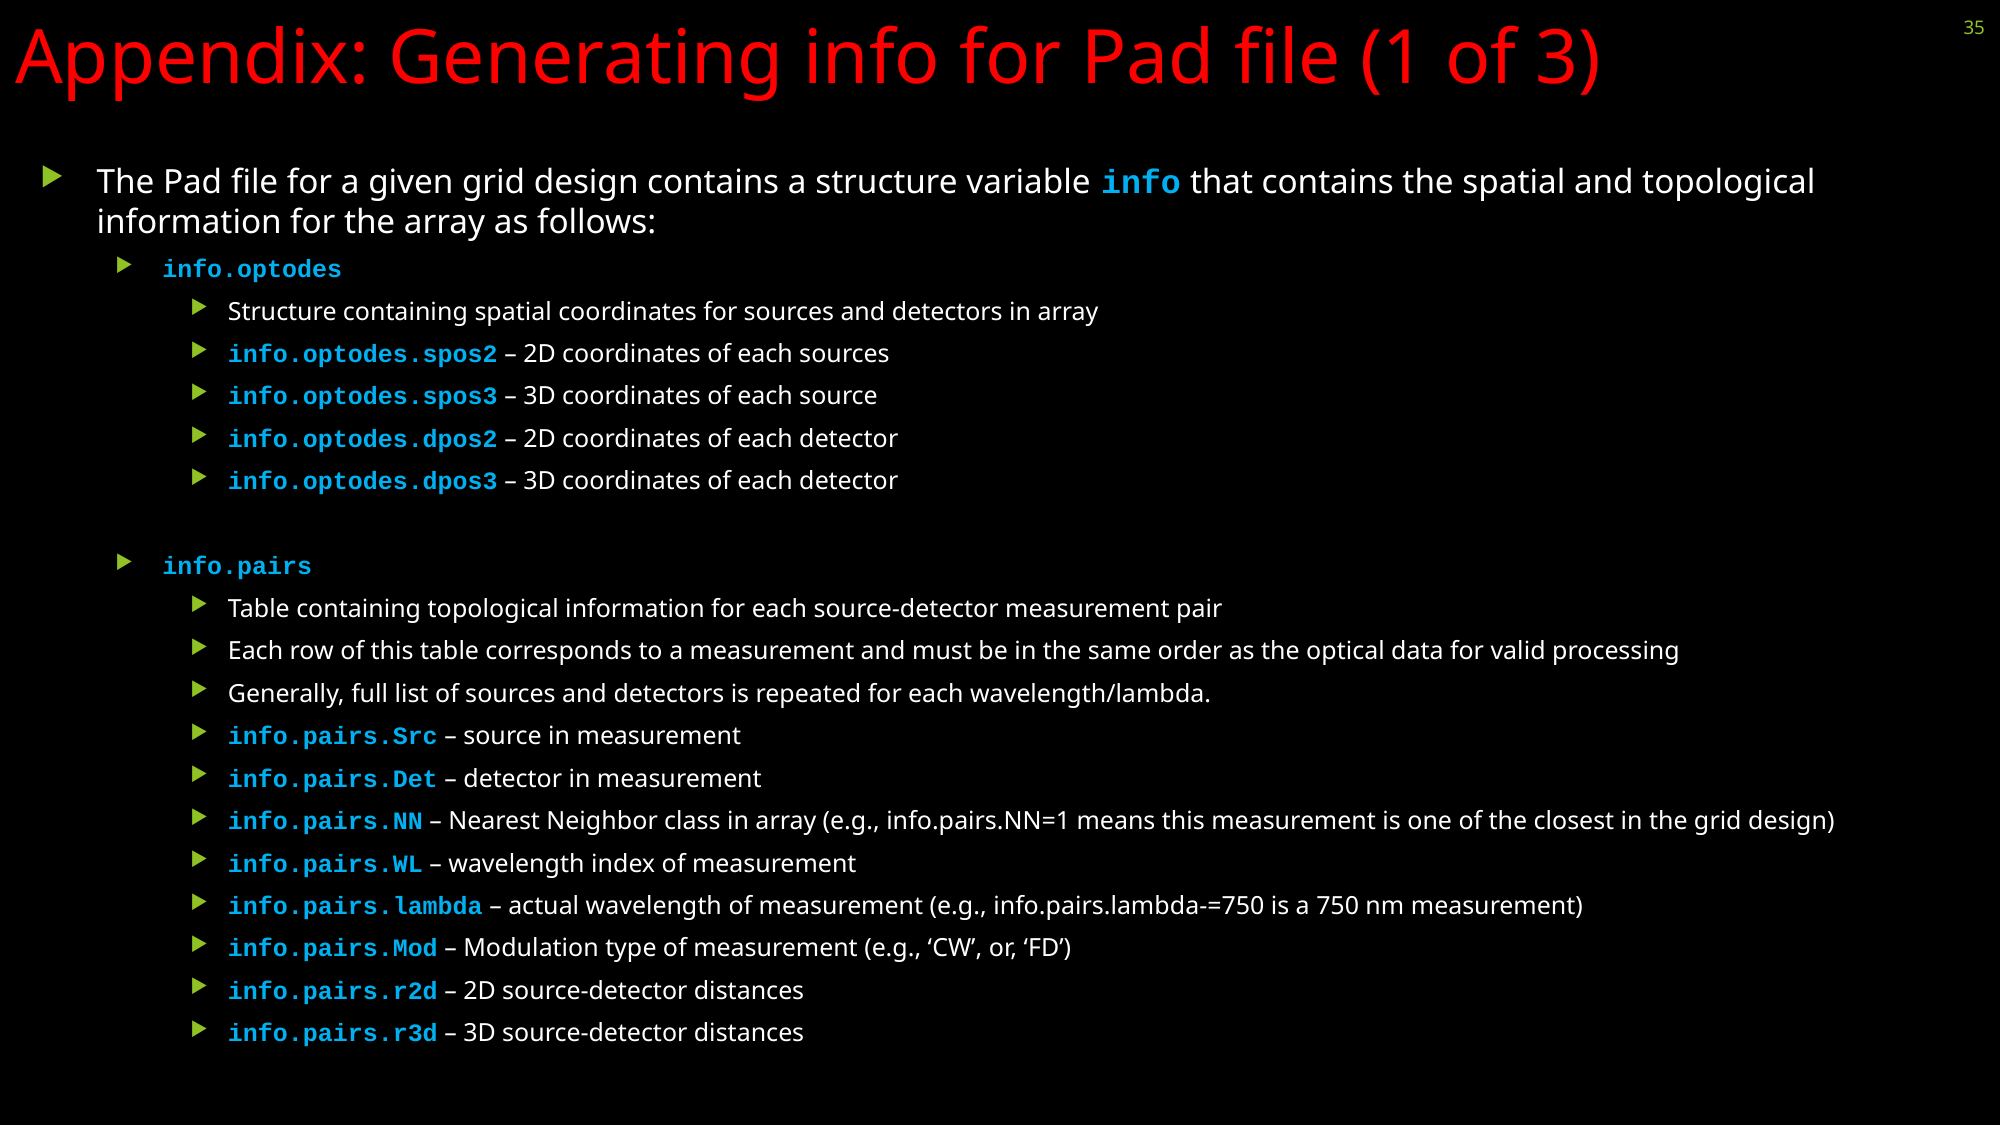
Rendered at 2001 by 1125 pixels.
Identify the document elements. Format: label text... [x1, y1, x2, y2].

slide_number 35 [1887, 0, 2000, 58]
list The Pad file for a given grid design contains a structure variable info that contains the spatial and topological information for the array as follows: info.optodes Structure containing spatial coordinates for sources and detectors in array info.optodes.spos2 – 2D coordinates of each sources info.optodes.spos3 – 3D coordinates of each source info.optodes.dpos2 – 2D coordinates of each detector info.optodes.dpos3 – 3D coordinates of each detector info.pairs Table containing topological information for each source-detector measurement pair Each row of this table corresponds to a measurement and must be in the same order as the optical data for valid processing Generally, full list of sources and detectors is repeated for each wavelength/lambda. info.pairs.Src – source in measurement info.pairs.Det – detector in measurement info.pairs.NN – Nearest Neighbor class in array (e.g., info.pairs.NN=1 means this measurement is one of the closest in the grid design) info.pairs.WL – wavelength index of measurement info.pairs.lambda – actual wavelength of measurement (e.g., info.pairs.lambda-=750 is a 750 nm measurement) info.pairs.Mod – Modulation type of measurement (e.g., ‘CW’, or, ‘FD’) info.pairs.r2d – 2D source-detector distances info.pairs.r3d – 3D source-detector distances [25, 152, 1937, 1088]
title Appendix: Generating info for Pad file (1 of 3) [0, 0, 1872, 218]
